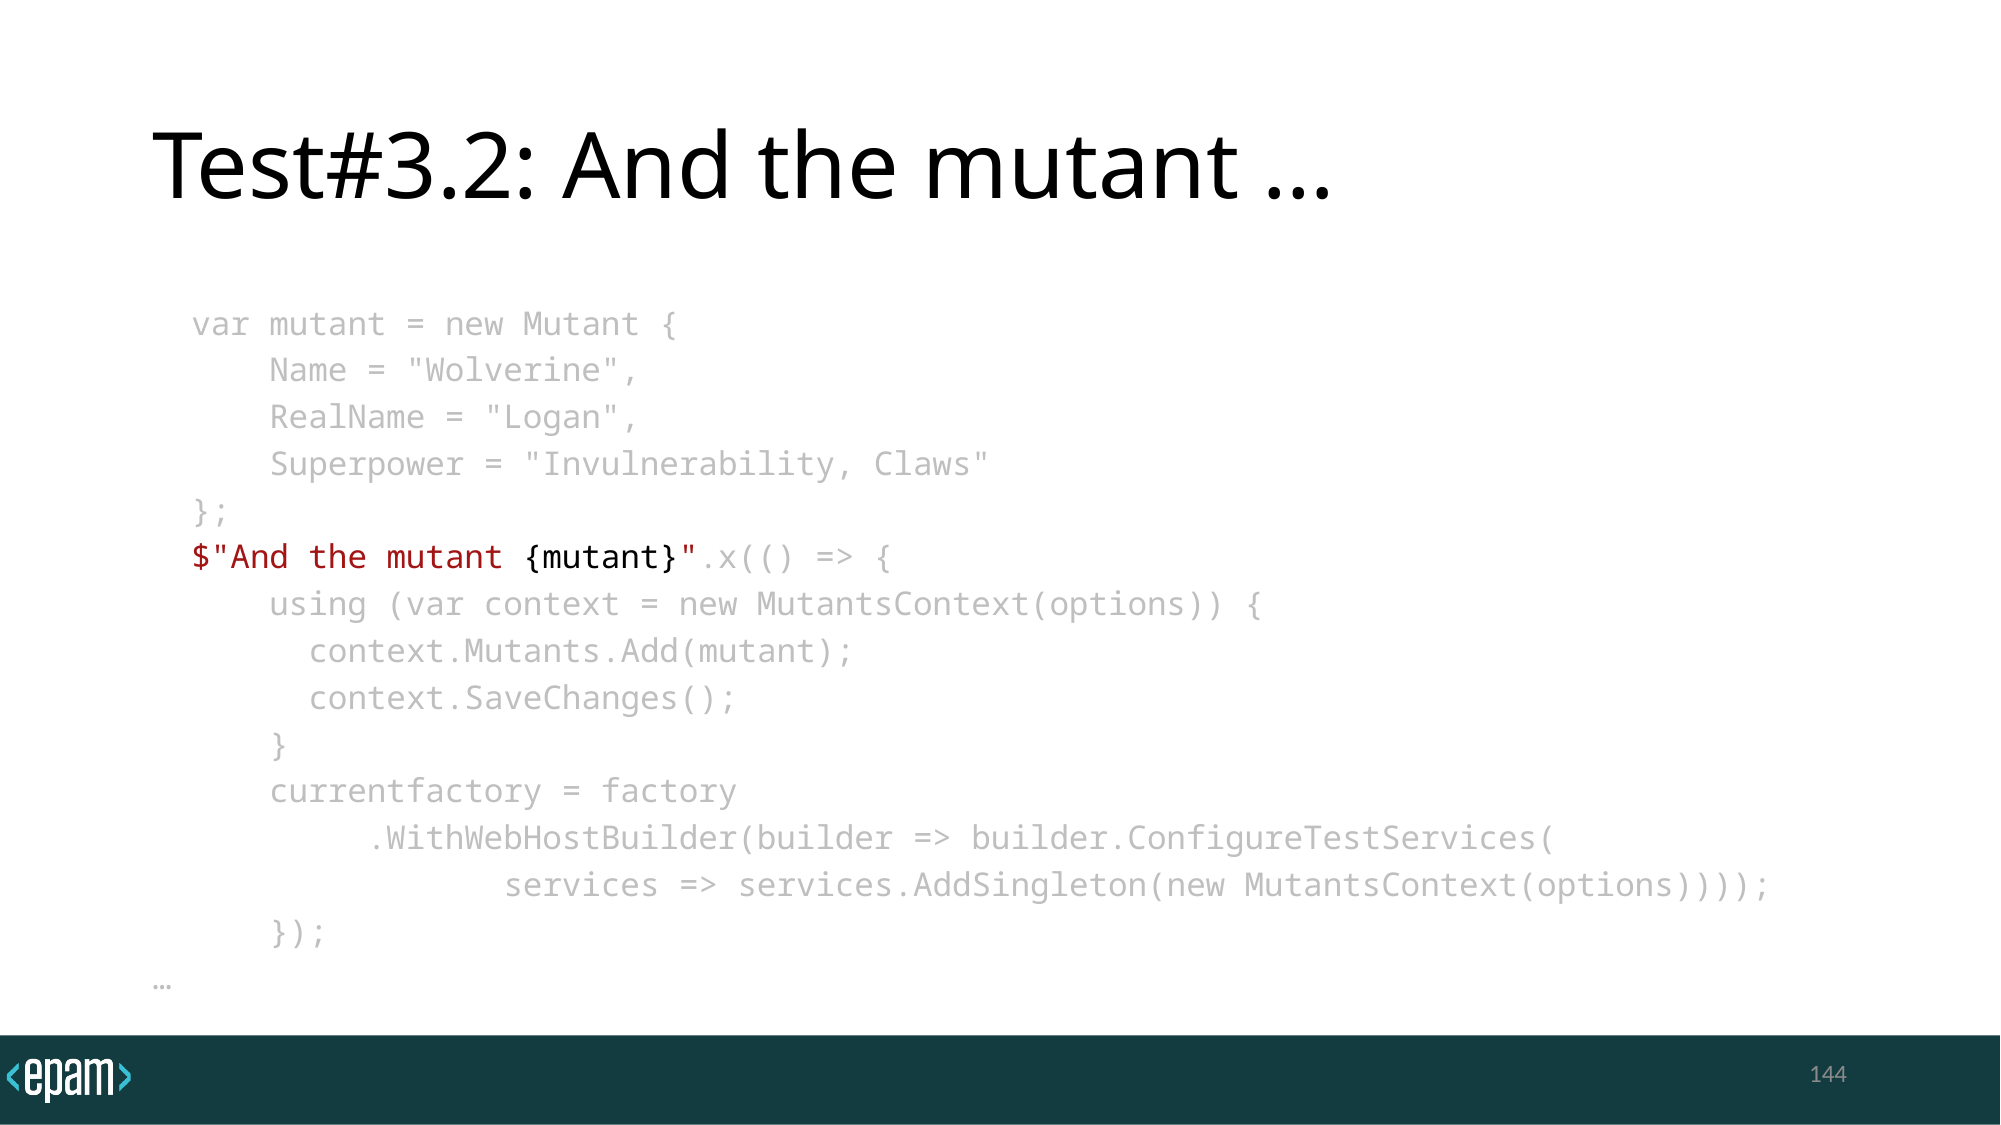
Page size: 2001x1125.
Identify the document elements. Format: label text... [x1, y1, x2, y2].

list var mutant = new Mutant { Name = "Wolverine", RealName = "Logan", Superpower = "Invulnerability, Claws" }; $"And the mutant {mutant}".x(() => { using (var context = new MutantsContext(options)) { context.Mutants.Add(mutant); context.SaveChanges(); } currentfactory = factory .WithWebHostBuilder(builder => builder.ConfigureTestServices( services => services.AddSingleton(new MutantsContext(options)))); }); … [137, 299, 1863, 1014]
slide_number 144 [1412, 1042, 1863, 1103]
title Test#3.2: And the mutant … [137, 59, 1863, 278]
